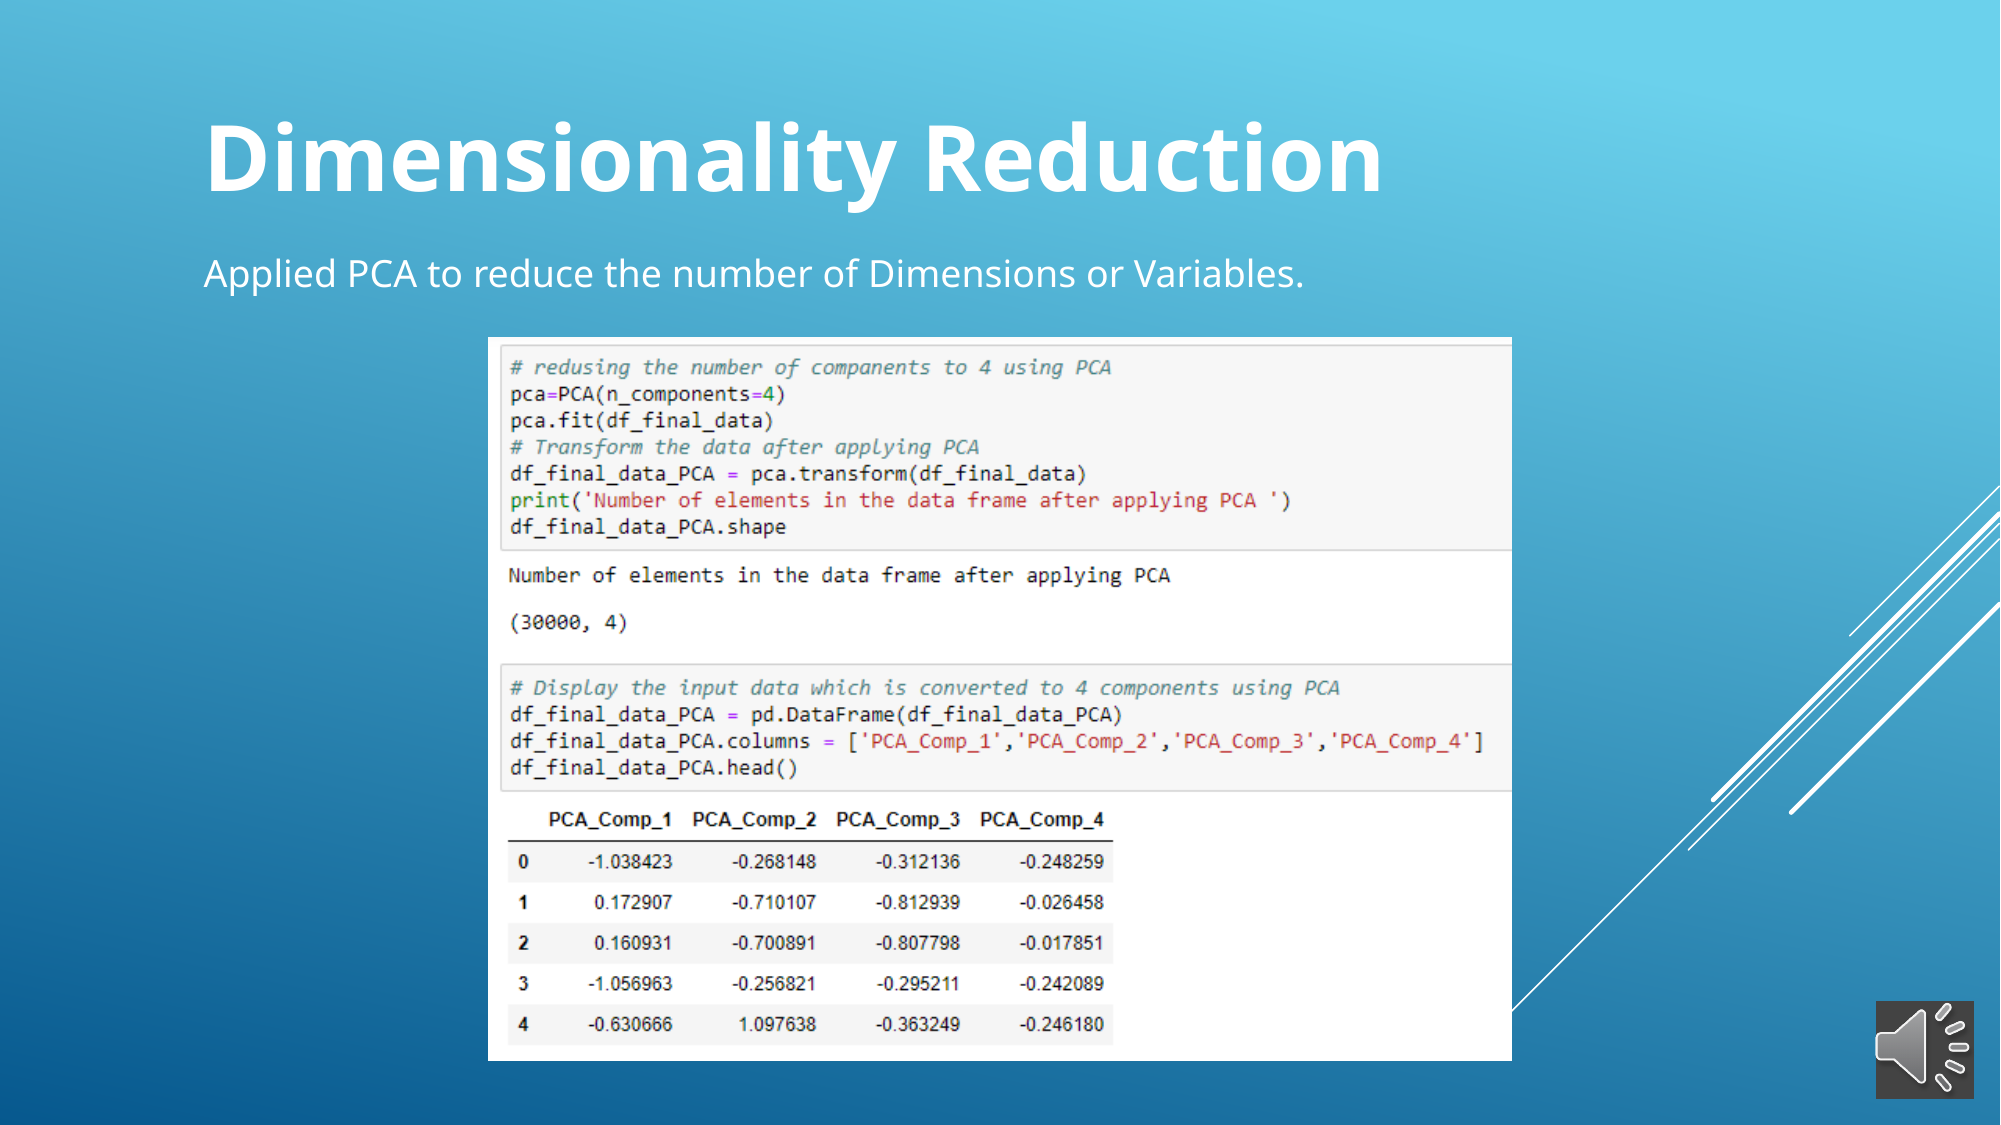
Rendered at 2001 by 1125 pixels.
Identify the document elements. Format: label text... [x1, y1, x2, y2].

text_box Dimensionality Reduction [188, 92, 1812, 217]
picture [1874, 999, 1976, 1101]
text_box Applied PCA to reduce the number of Dimensions or Variables. [188, 242, 1900, 302]
picture [487, 337, 1512, 1062]
